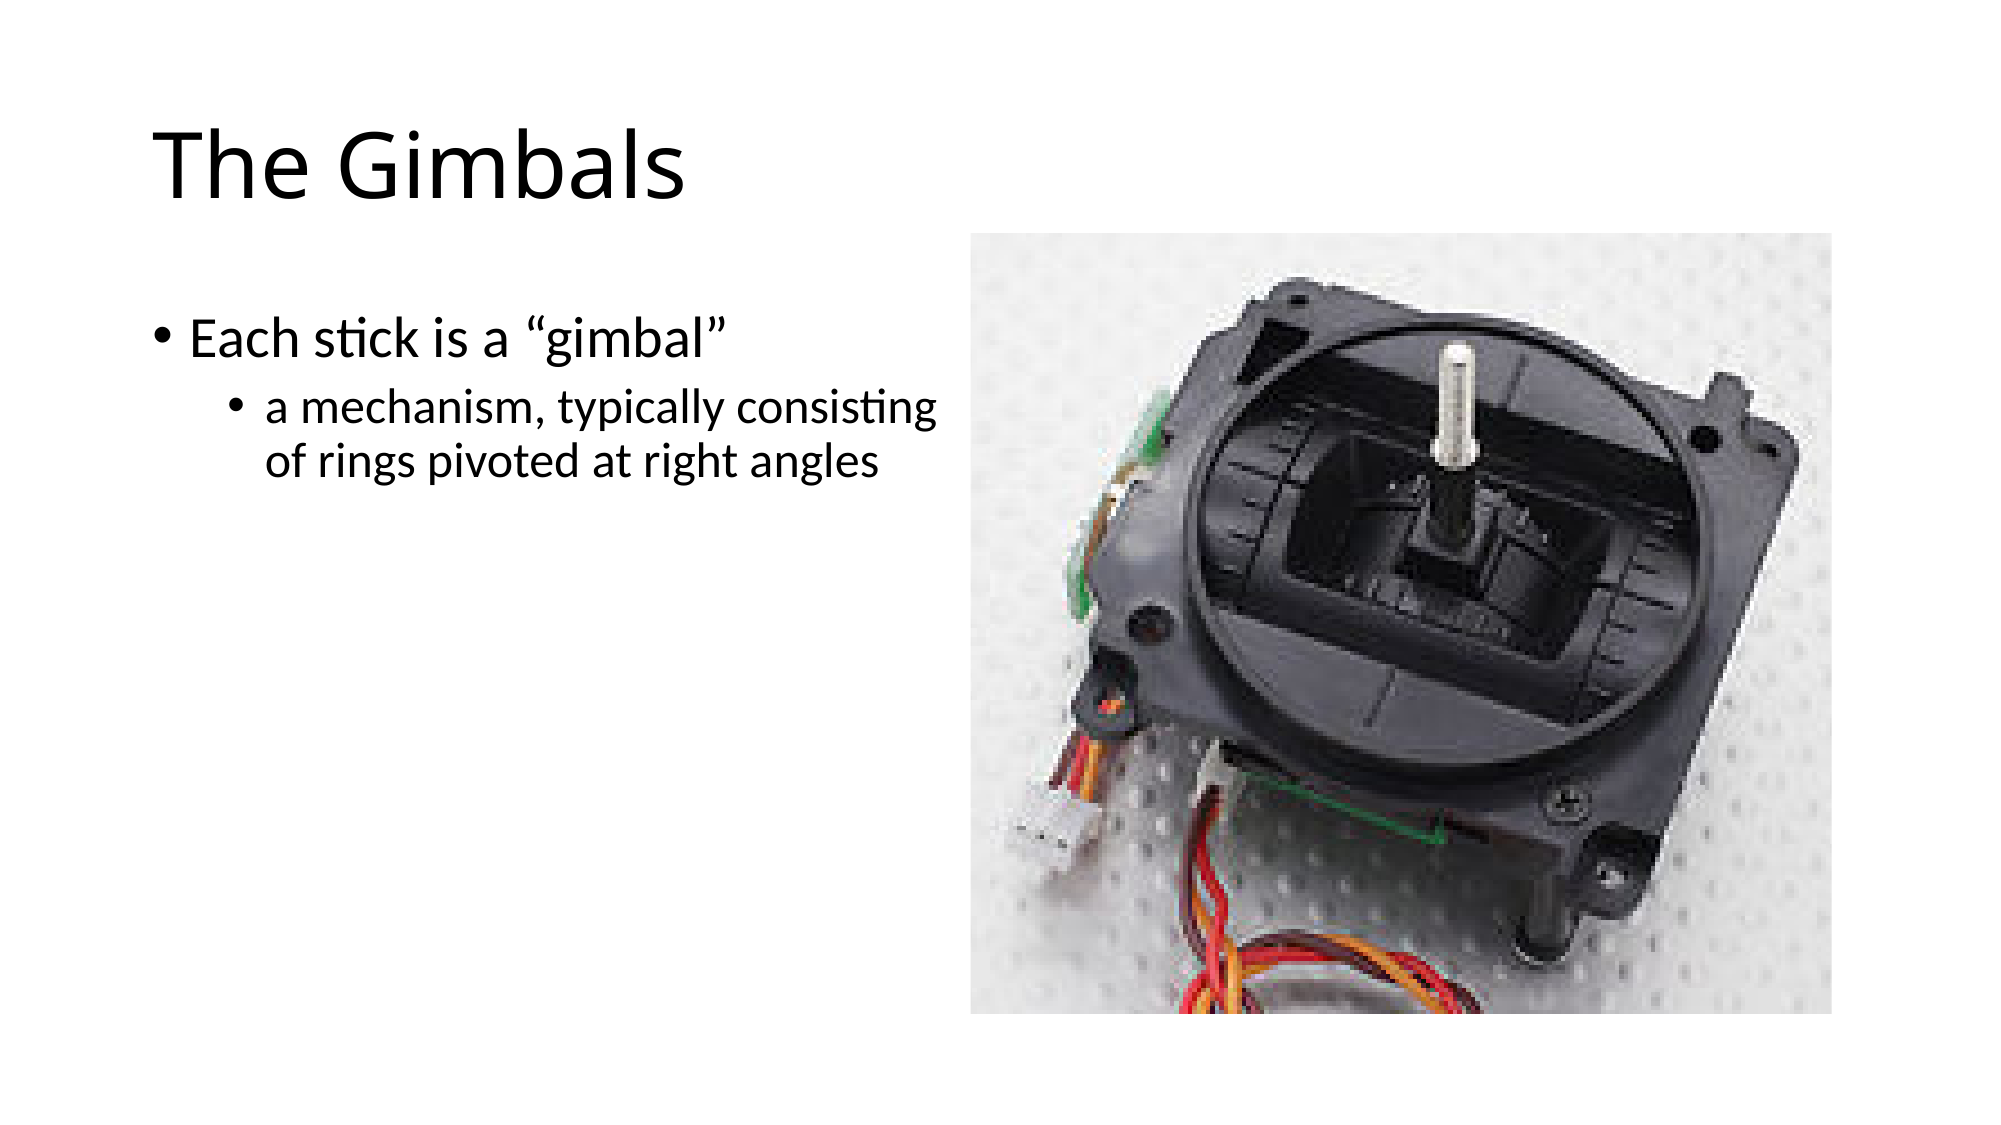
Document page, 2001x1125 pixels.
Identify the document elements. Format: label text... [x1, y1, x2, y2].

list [970, 233, 1832, 1014]
list Each stick is a “gimbal” a mechanism, typically consisting of rings pivoted at right angles [137, 299, 970, 1014]
title The Gimbals [137, 59, 1863, 278]
